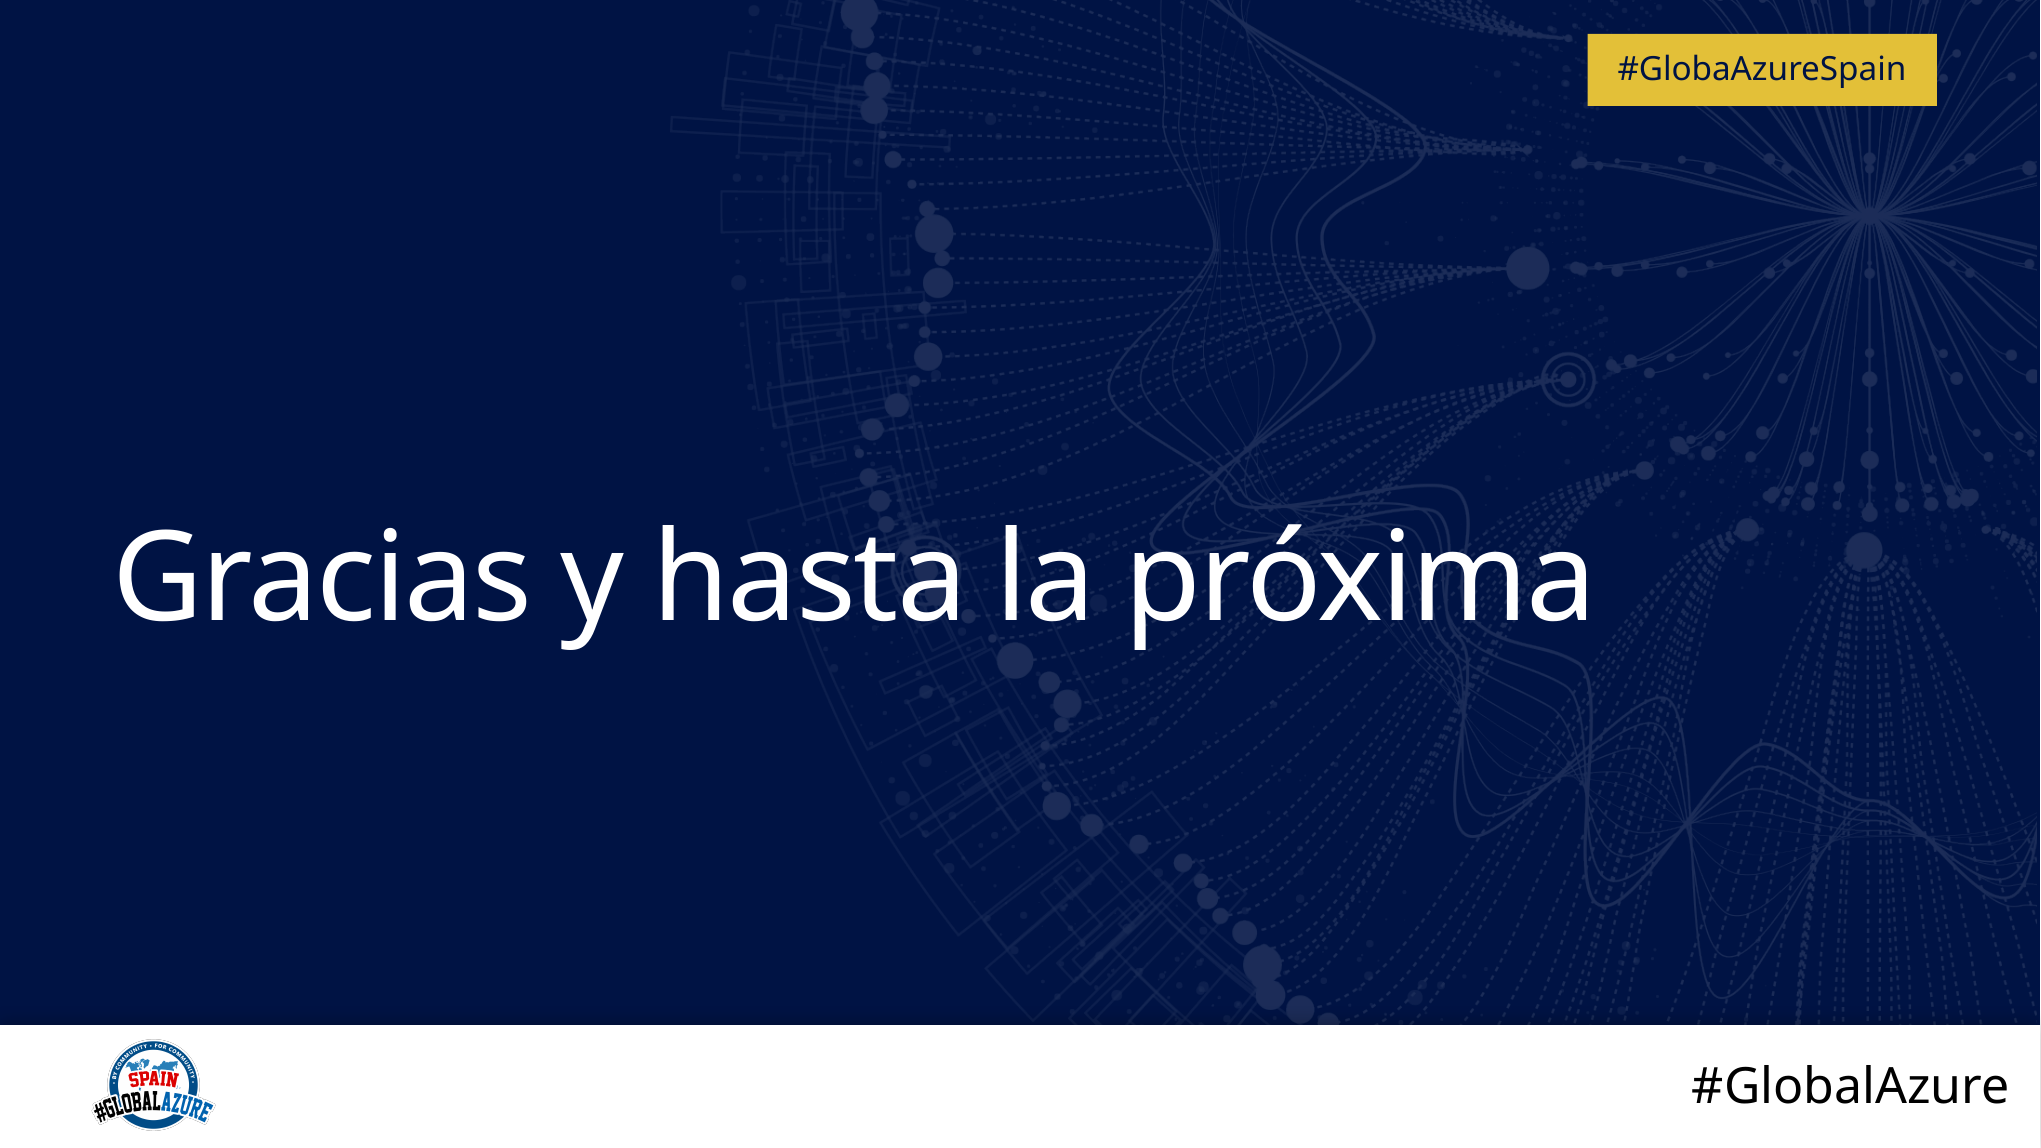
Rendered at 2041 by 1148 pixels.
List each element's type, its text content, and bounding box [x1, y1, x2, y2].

picture [90, 1037, 217, 1134]
title Gracias y hasta la próxima [88, 346, 1624, 649]
